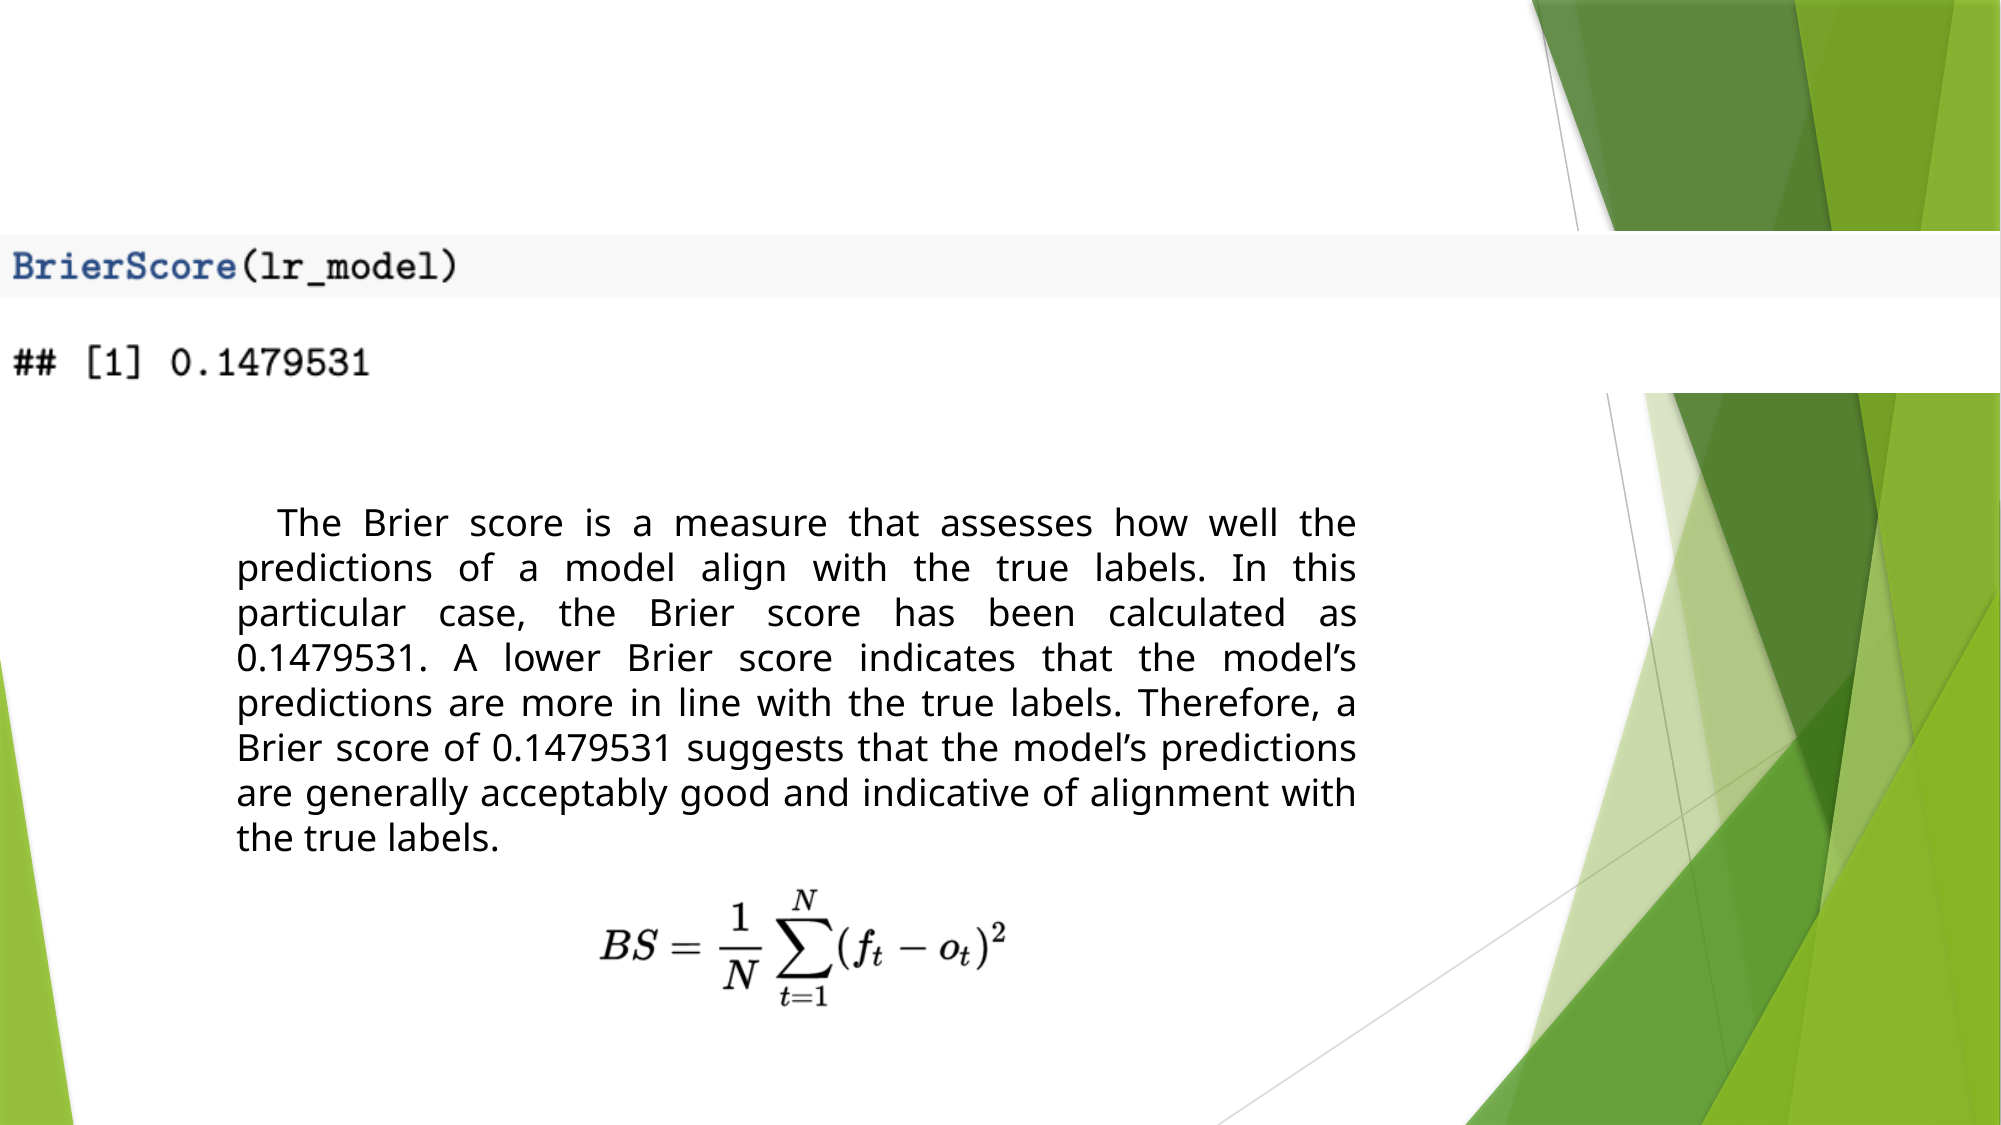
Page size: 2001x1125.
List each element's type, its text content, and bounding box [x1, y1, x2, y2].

picture [537, 862, 1058, 1036]
text_box The Brier score is a measure that assesses how well the predictions of a model align with the true labels. In this particular case, the Brier score has been calculated as 0.1479531. A lower Brier score indicates that the model’s predictions are more in line with the true labels. Therefore, a Brier score of 0.1479531 suggests that the model’s predictions are generally acceptably good and indicative of alignment with the true labels. [221, 491, 1373, 957]
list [0, 230, 2000, 393]
